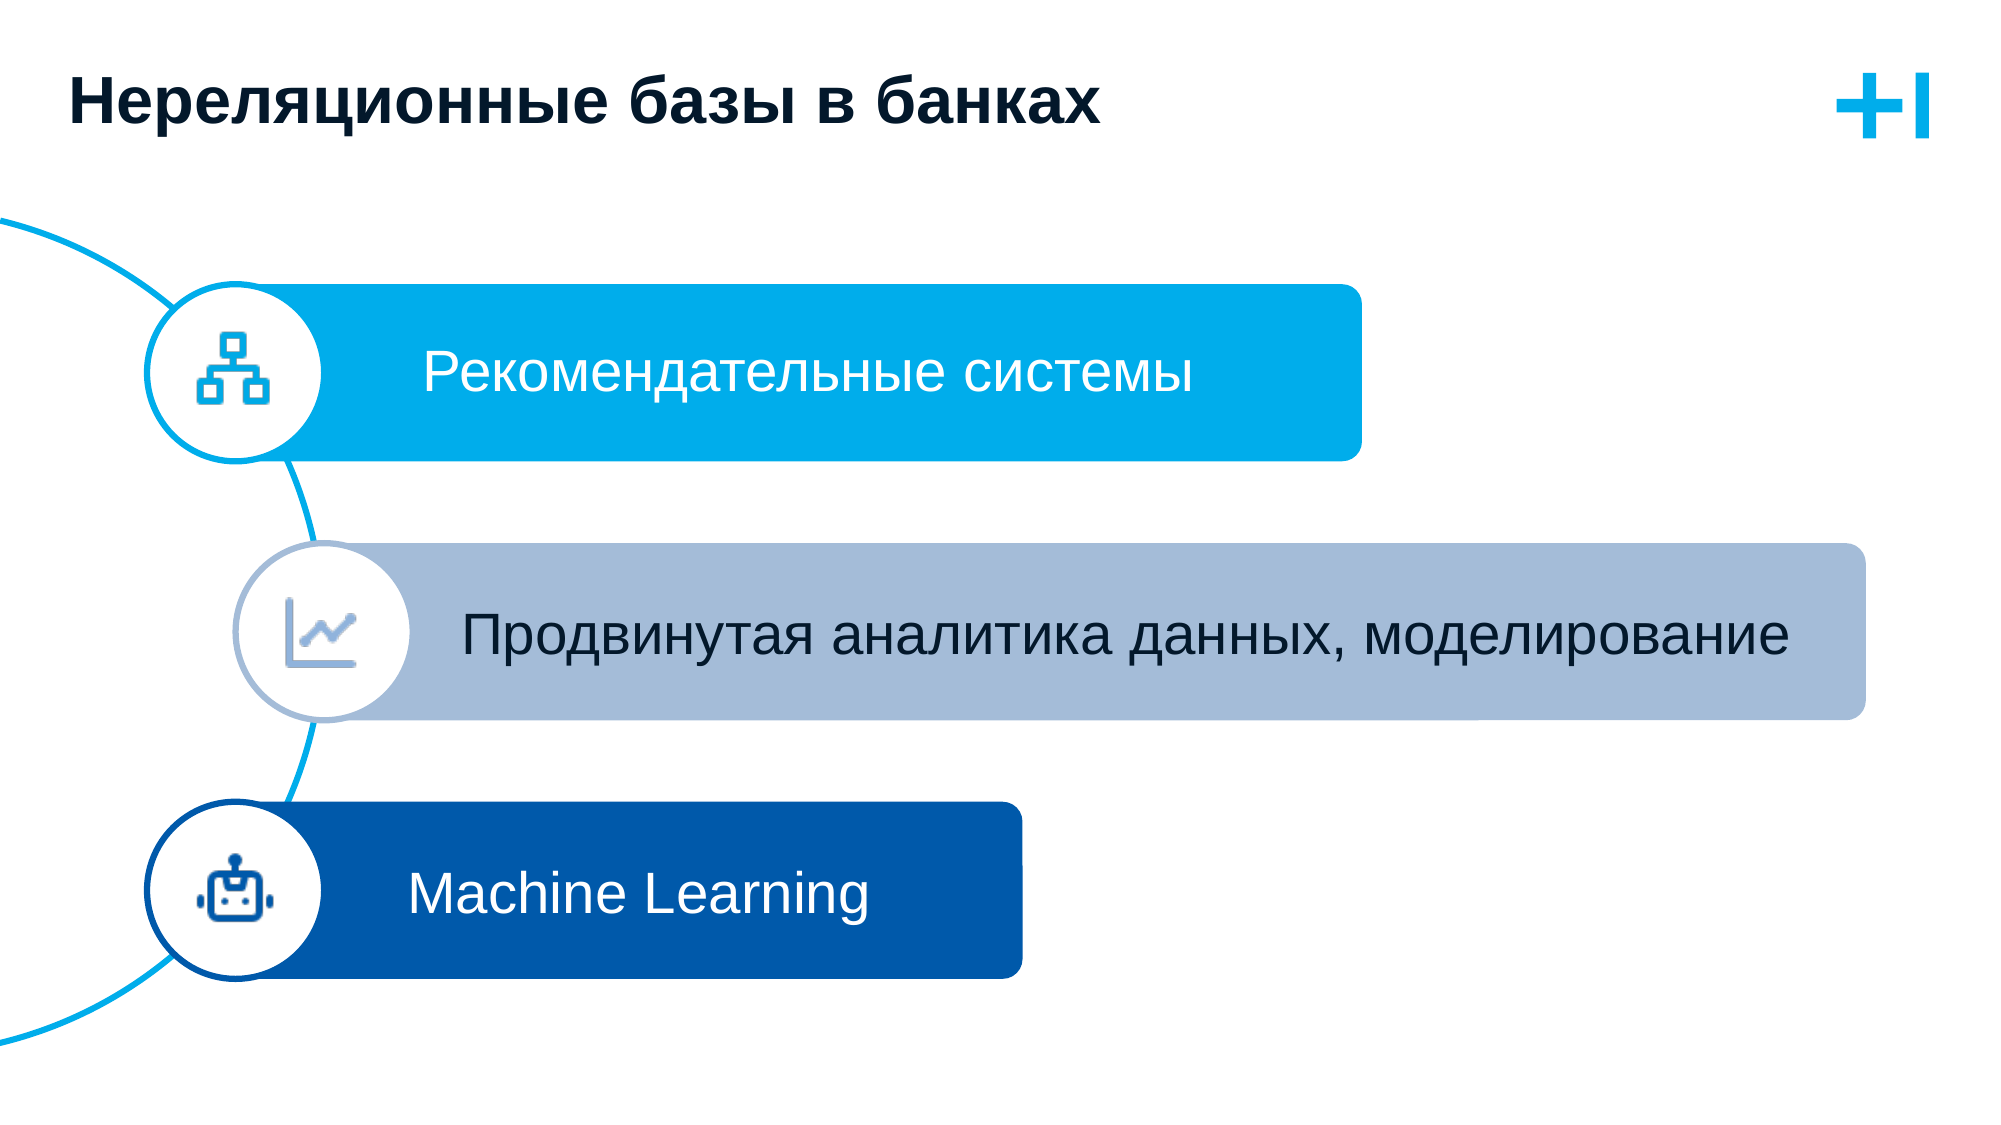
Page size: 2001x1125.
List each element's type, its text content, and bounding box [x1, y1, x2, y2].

title Нереляционные базы в банках [48, 37, 1413, 190]
text_box [234, 542, 414, 722]
text_box Рекомендательные системы [408, 325, 1210, 411]
picture [194, 847, 277, 929]
picture [281, 591, 365, 675]
text_box [286, 463, 316, 542]
text_box Продвинутая аналитика данных, моделирование [446, 588, 1807, 674]
text_box [286, 721, 316, 801]
text_box [249, 283, 1364, 463]
picture [194, 329, 273, 408]
text_box [332, 542, 1867, 722]
text_box [0, 219, 174, 309]
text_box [146, 801, 1023, 979]
text_box [145, 283, 326, 463]
text_box [0, 974, 146, 1045]
